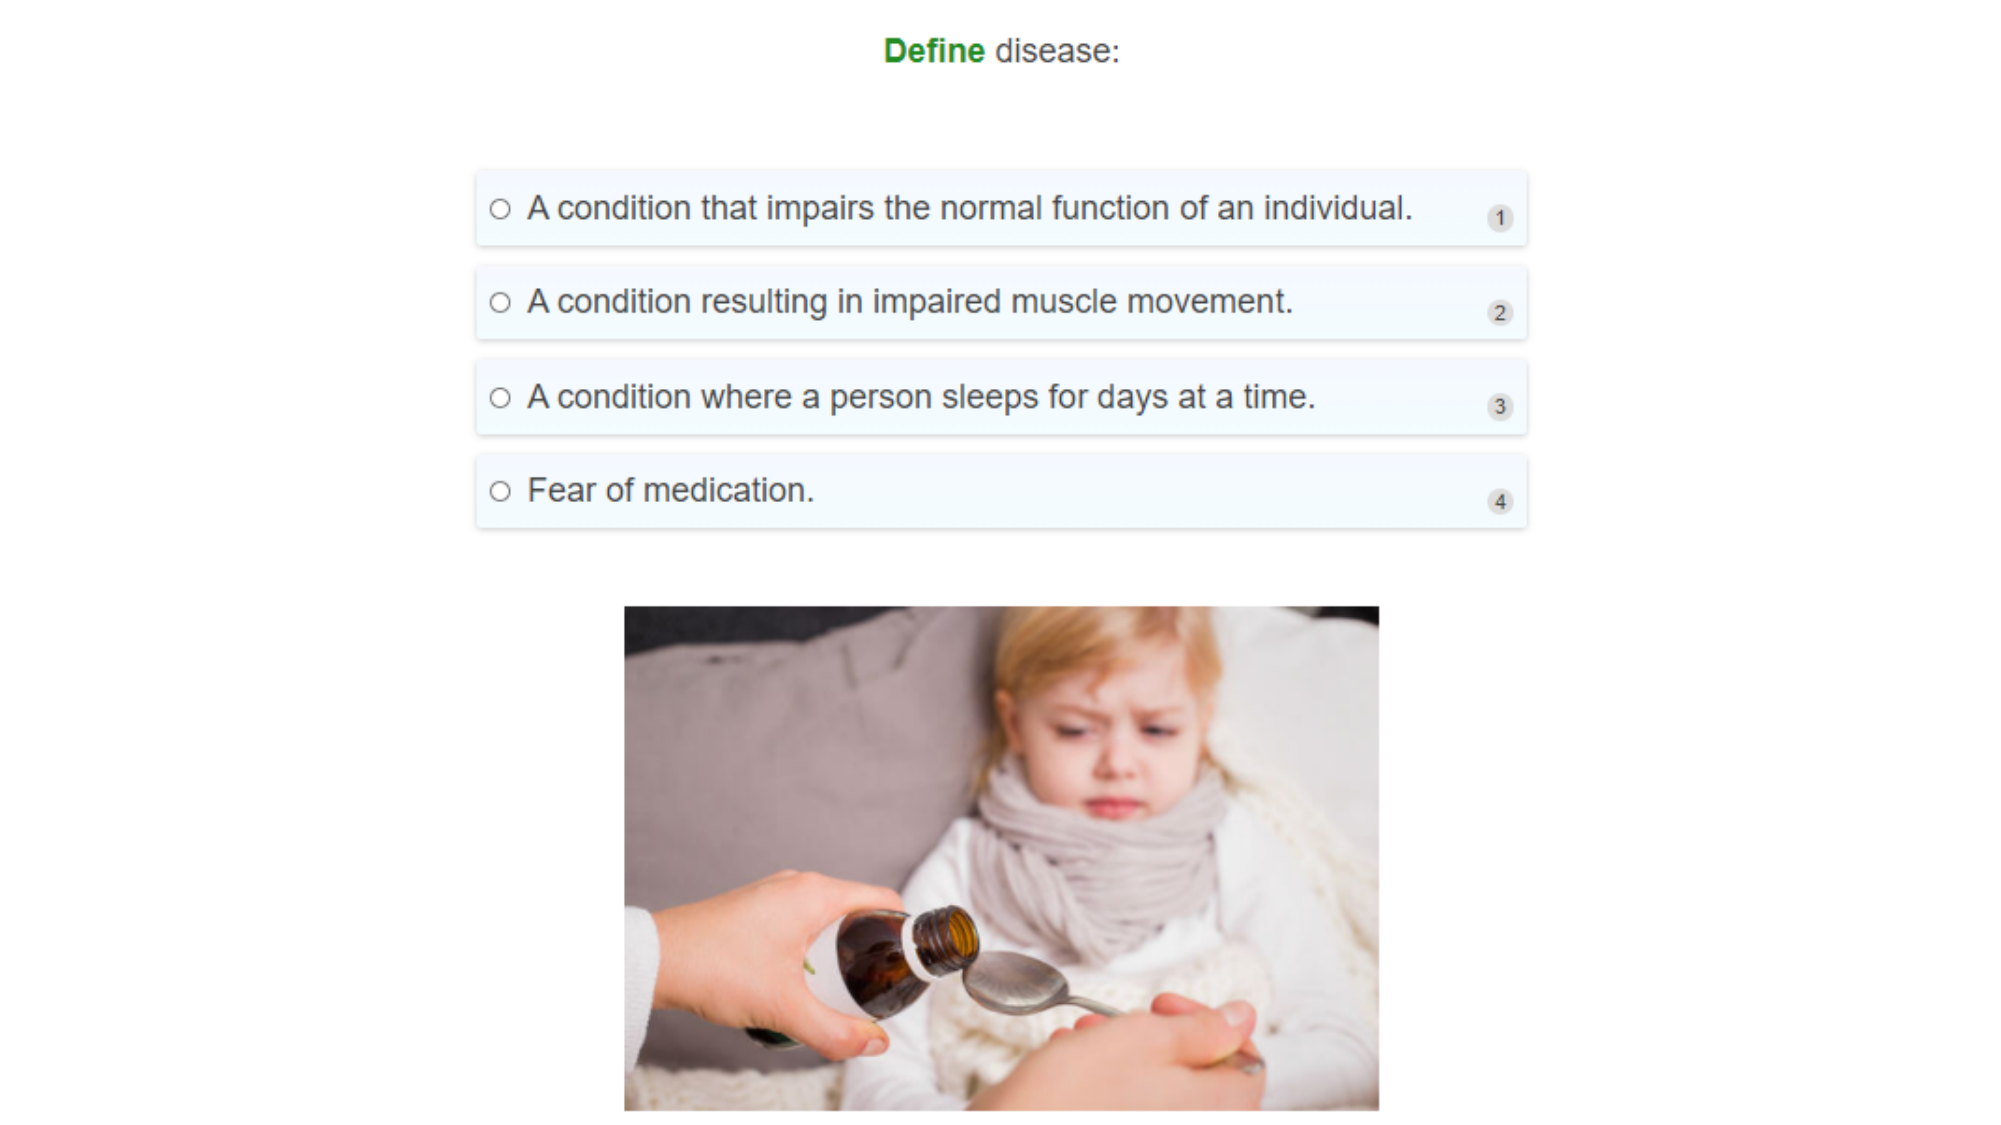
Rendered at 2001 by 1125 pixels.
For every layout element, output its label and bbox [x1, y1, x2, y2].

picture [438, 16, 1557, 1125]
